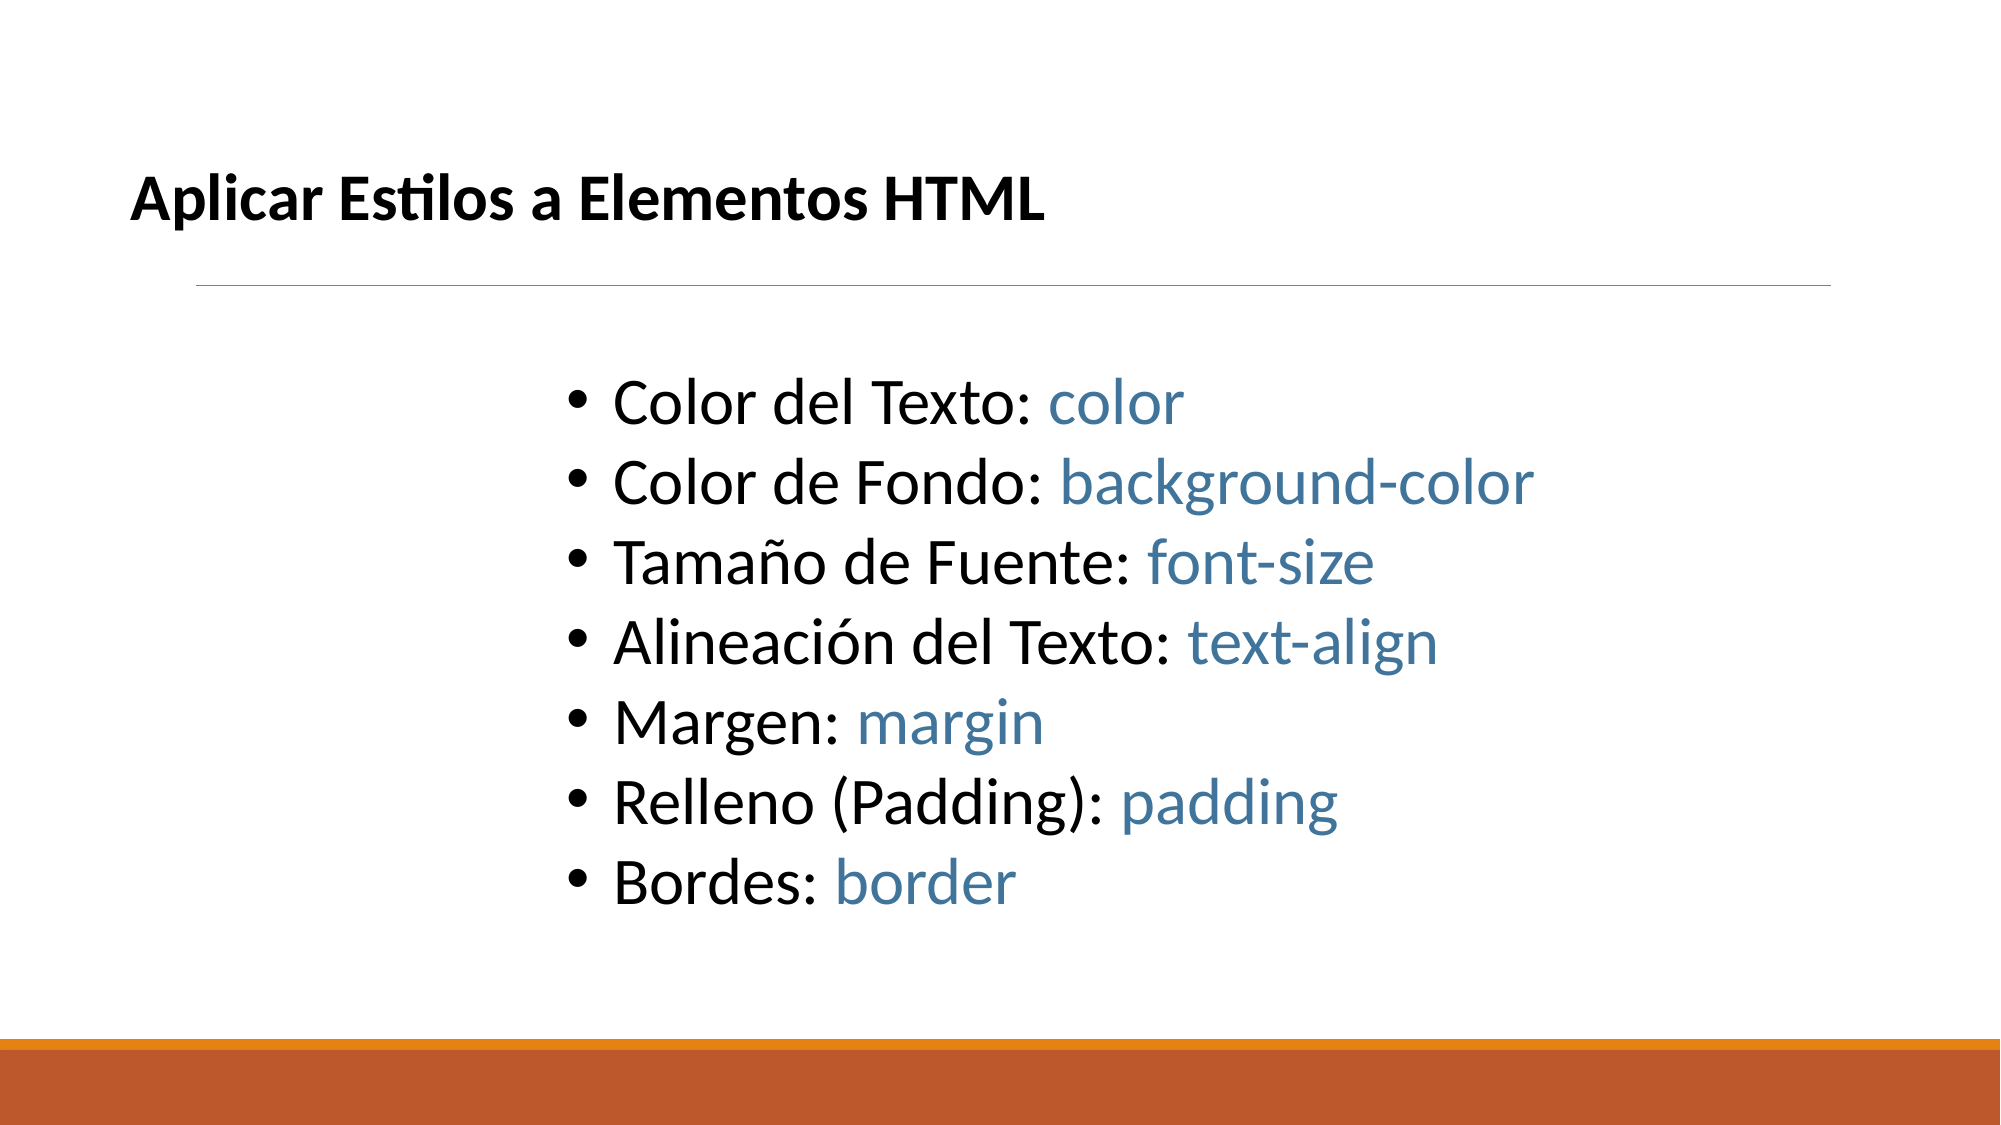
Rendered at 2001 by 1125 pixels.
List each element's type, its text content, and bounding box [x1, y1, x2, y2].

text_box Aplicar Estilos a Elementos HTML [115, 146, 1316, 242]
text_box [0, 1051, 2000, 1125]
text_box Color del Texto: color Color de Fondo: background-color Tamaño de Fuente: font-size Alineación del Texto: text-align Margen: margin Relleno (Padding): padding Bordes: border [551, 350, 1561, 925]
text_box [0, 1038, 2000, 1051]
